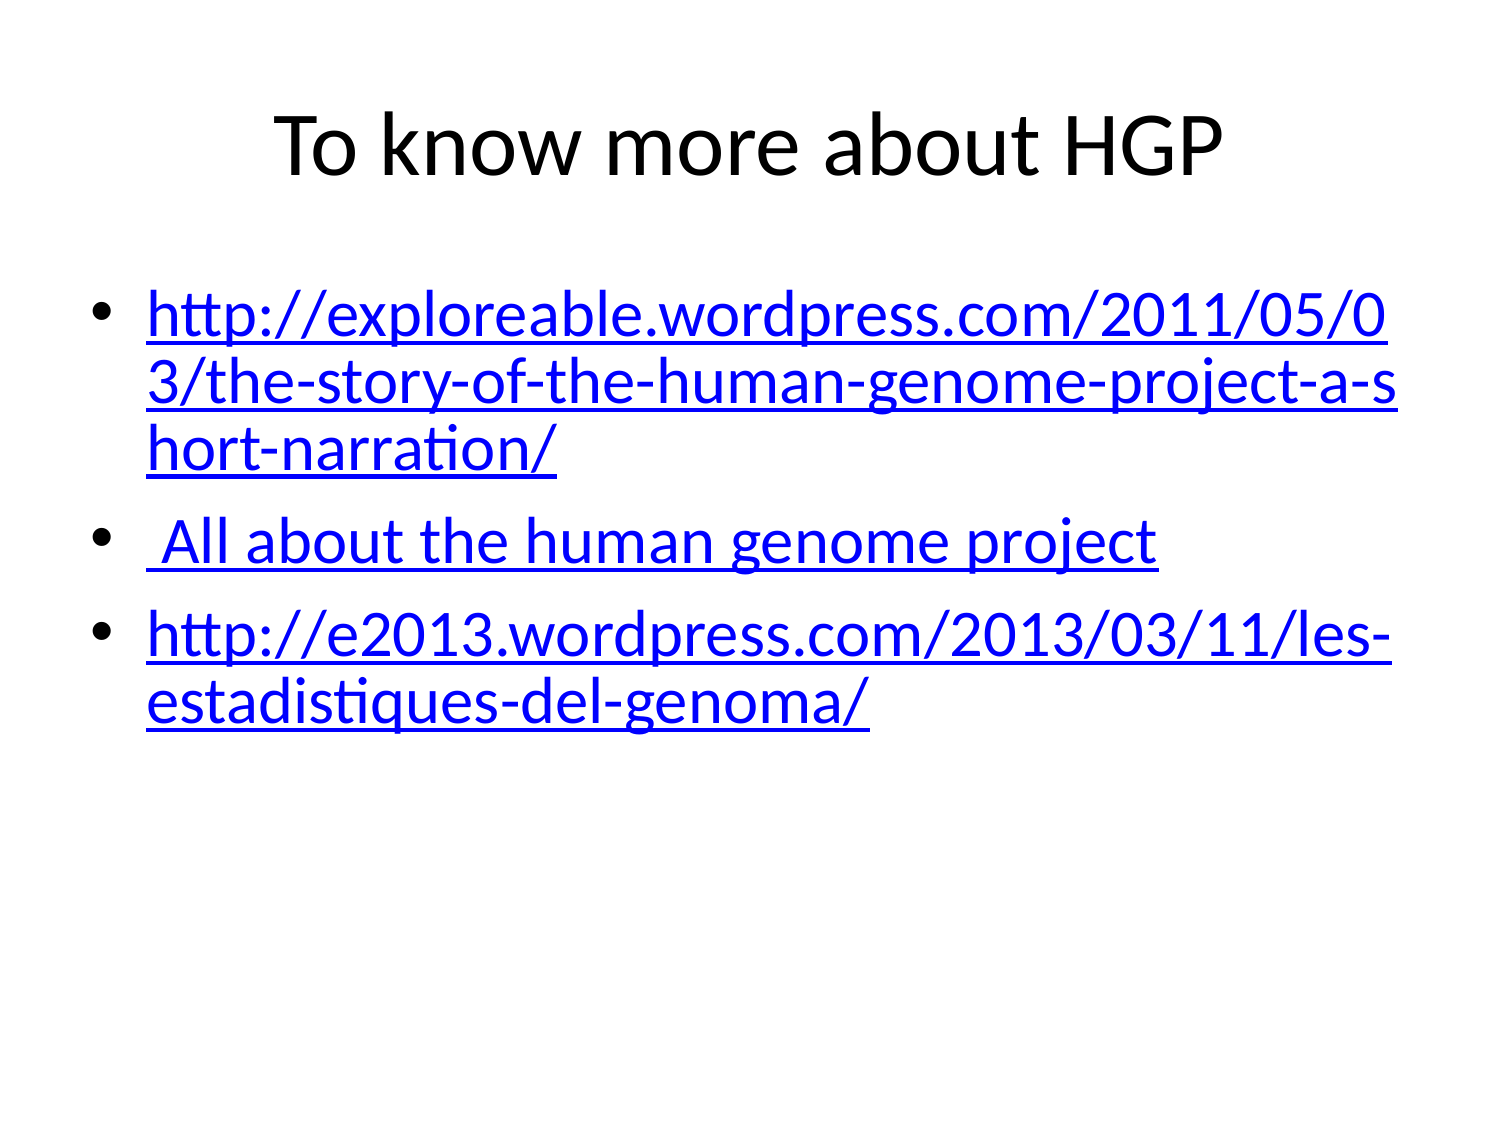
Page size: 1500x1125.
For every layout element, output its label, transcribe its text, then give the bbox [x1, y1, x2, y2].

list http://exploreable.wordpress.com/2011/05/03/the-story-of-the-human-genome-project-a-short-narration/ All about the human genome project http://e2013.wordpress.com/2013/03/11/les-estadistiques-del-genoma/ [75, 262, 1425, 1005]
title To know more about HGP [75, 45, 1425, 233]
text_box [287, 487, 963, 586]
